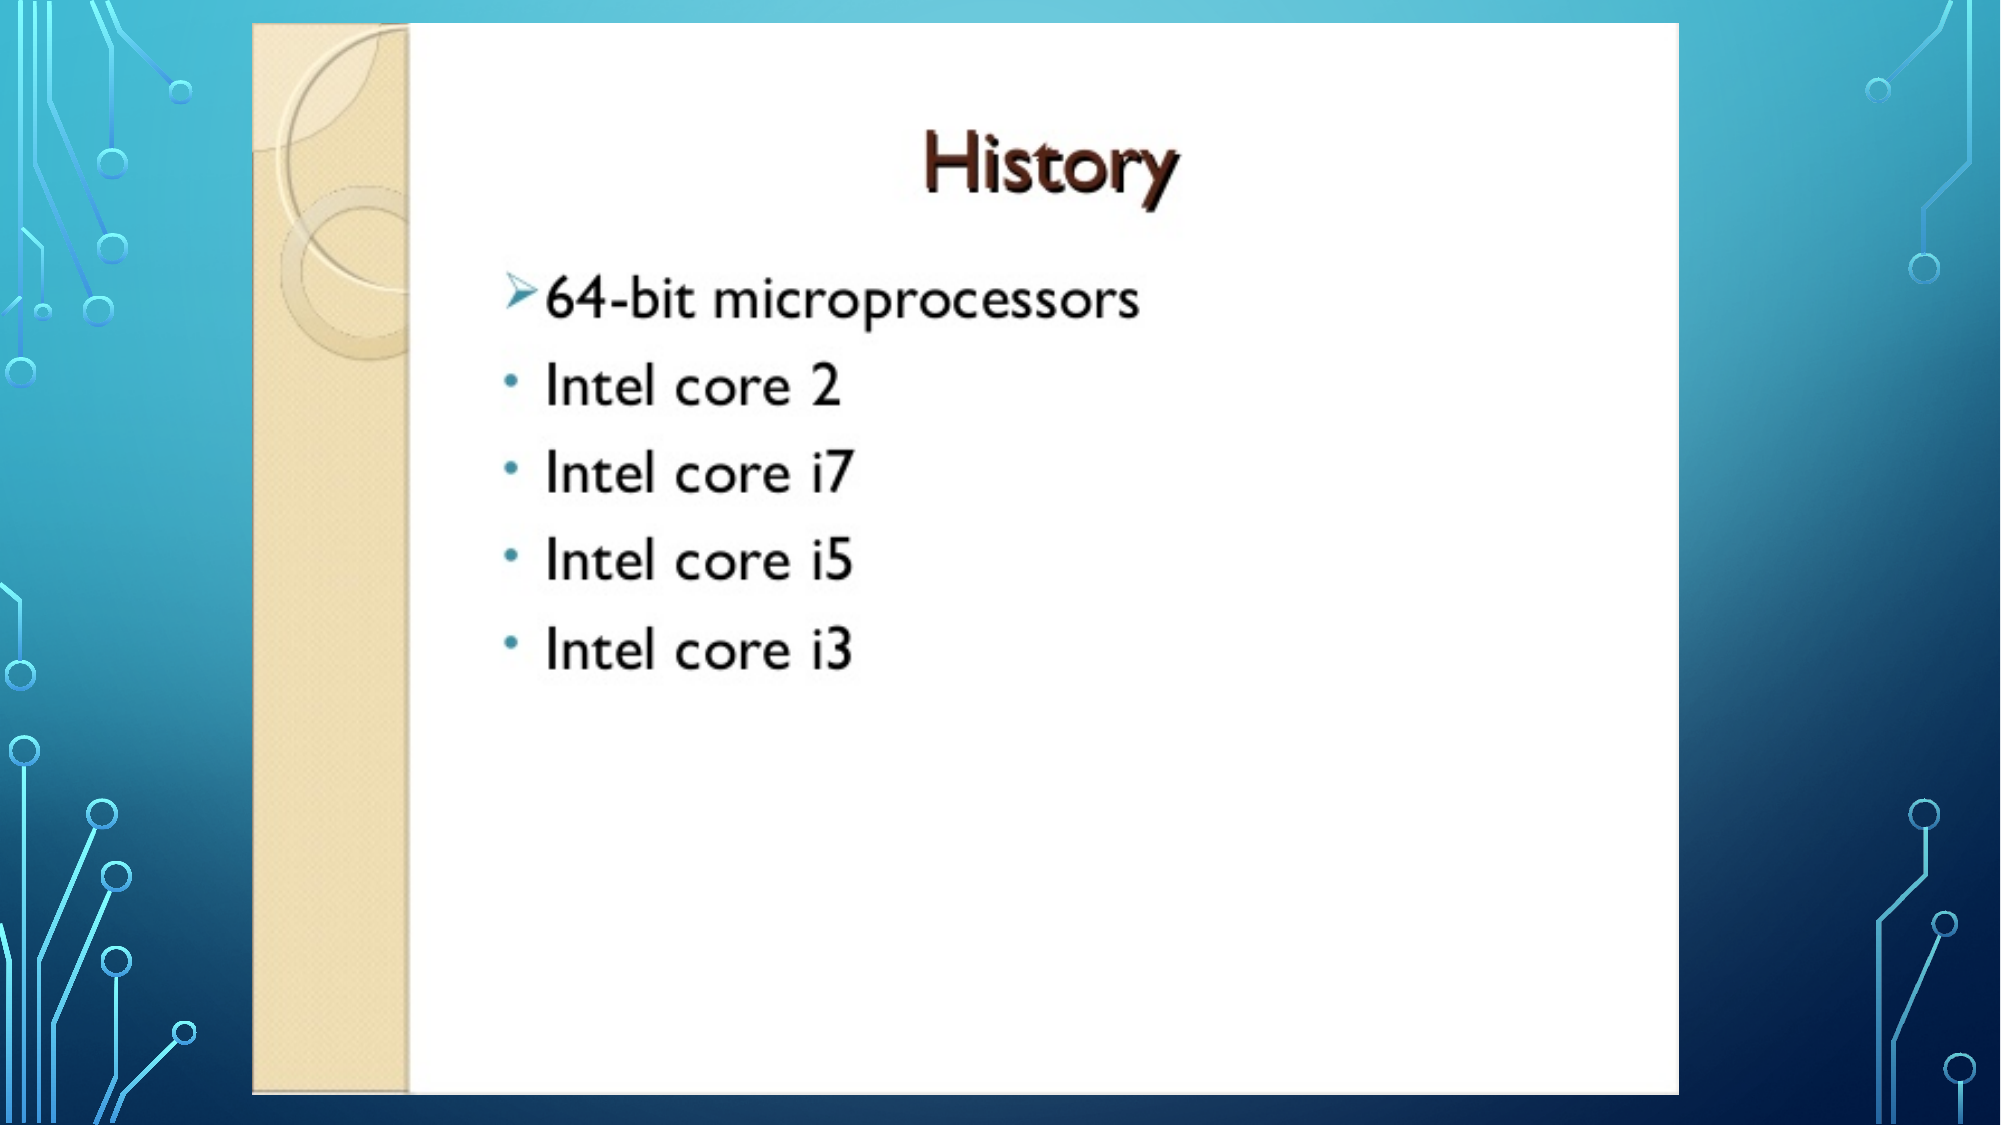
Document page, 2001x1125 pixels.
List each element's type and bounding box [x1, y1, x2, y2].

picture [252, 23, 1679, 1095]
